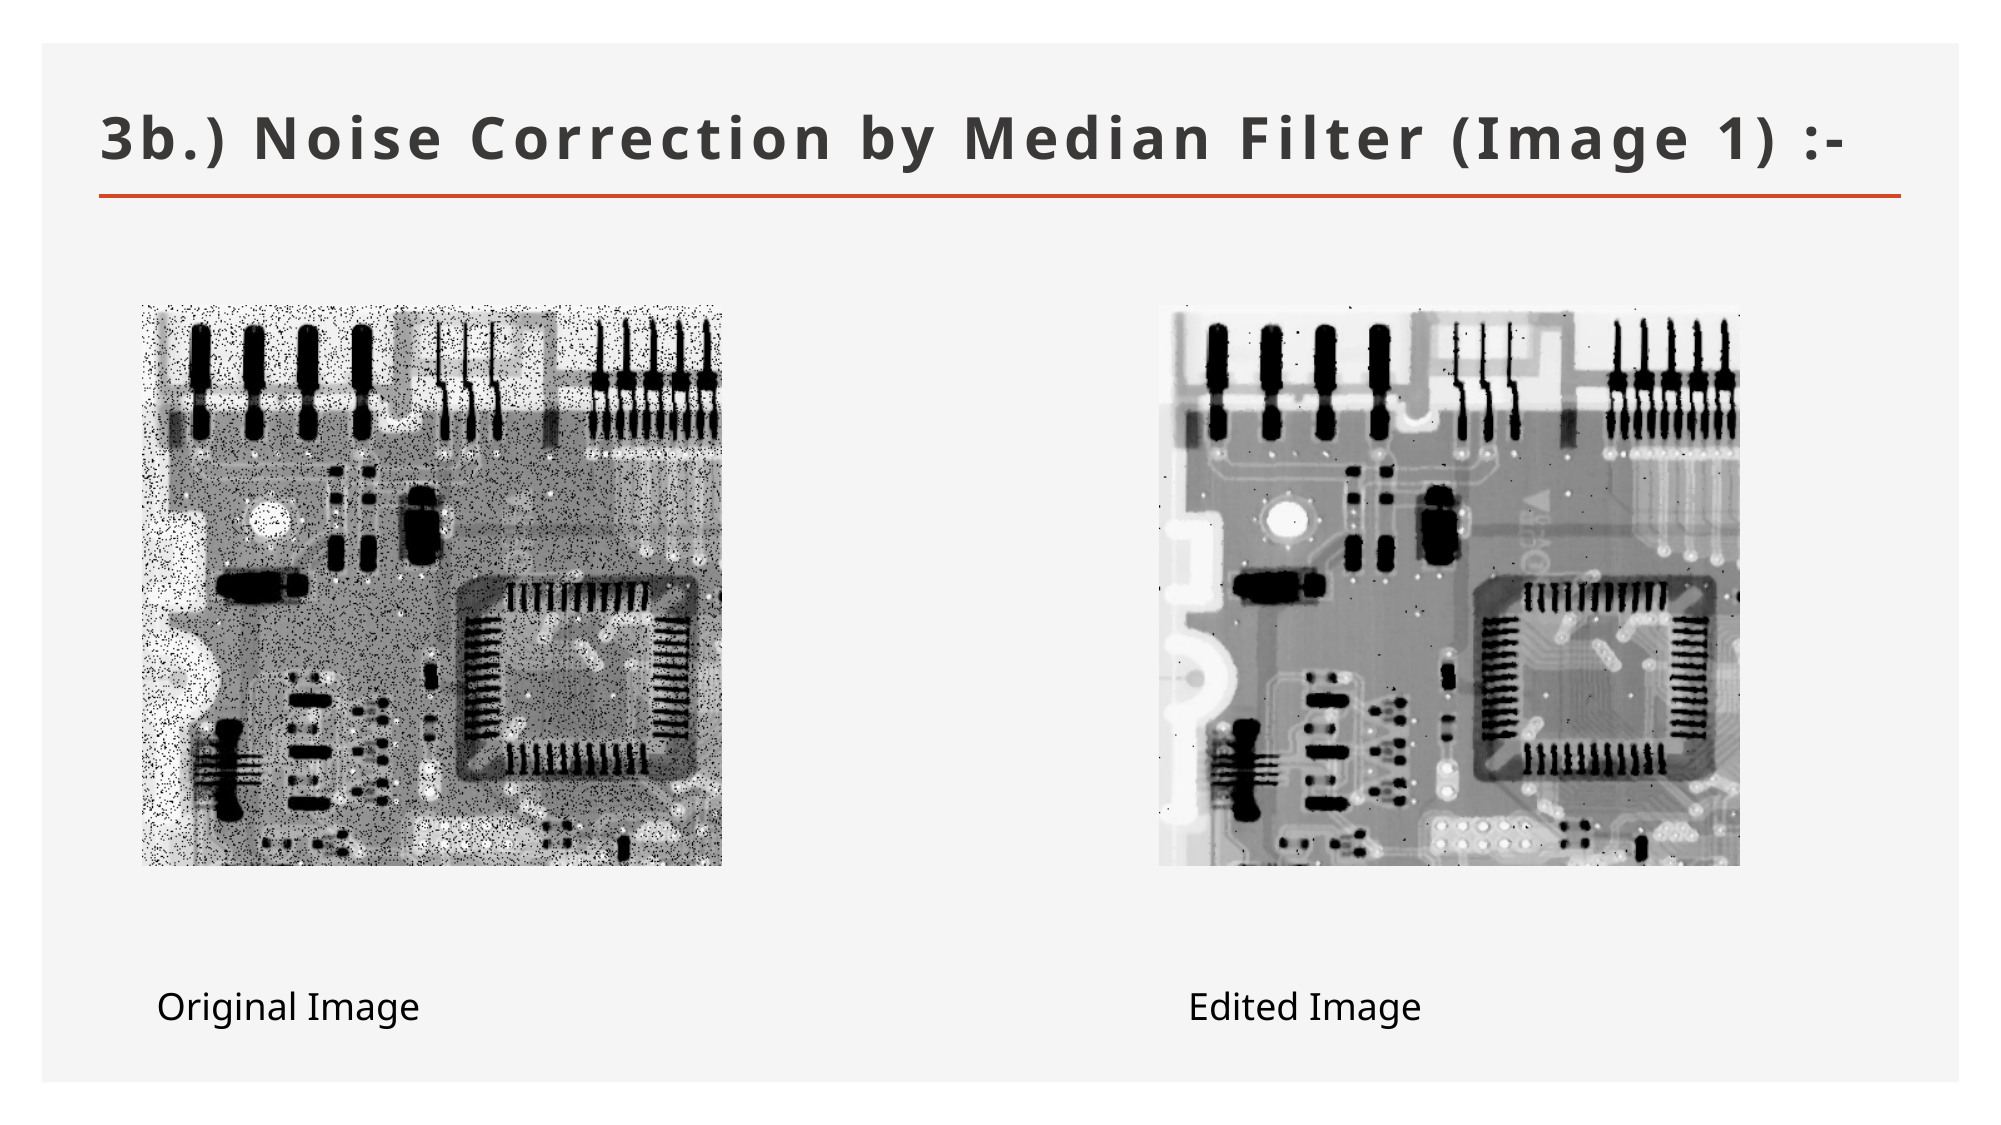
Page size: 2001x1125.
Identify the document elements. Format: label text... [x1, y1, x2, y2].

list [1159, 305, 1740, 866]
title 3b.) Noise Correction by Median Filter (Image 1) :- [85, 73, 1921, 179]
text_box Original Image Edited Image [141, 975, 1780, 1036]
picture [141, 305, 722, 866]
